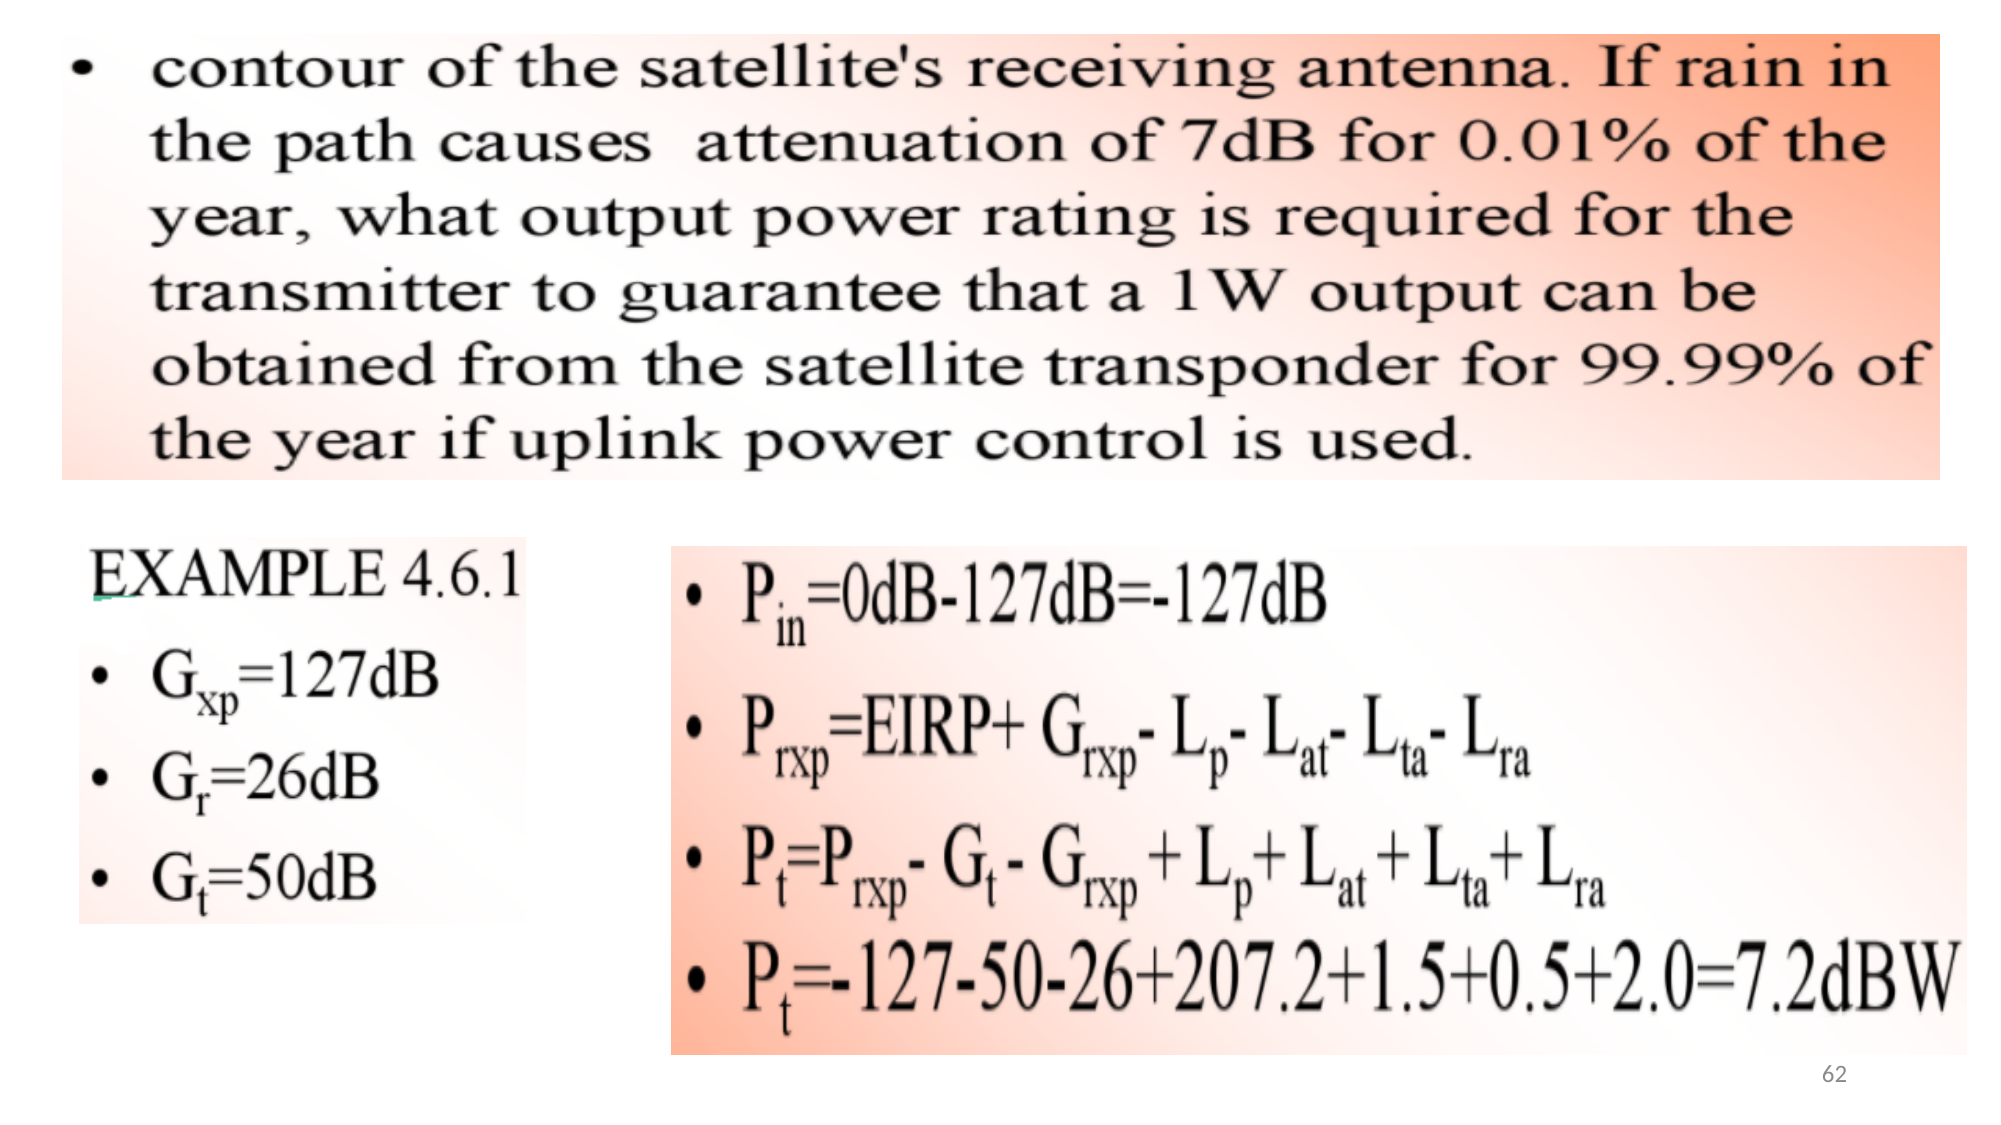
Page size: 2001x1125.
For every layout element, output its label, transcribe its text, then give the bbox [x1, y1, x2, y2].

picture [62, 34, 1940, 481]
slide_number 62 [1412, 1055, 1863, 1103]
picture [671, 546, 1967, 1055]
picture [79, 537, 526, 924]
